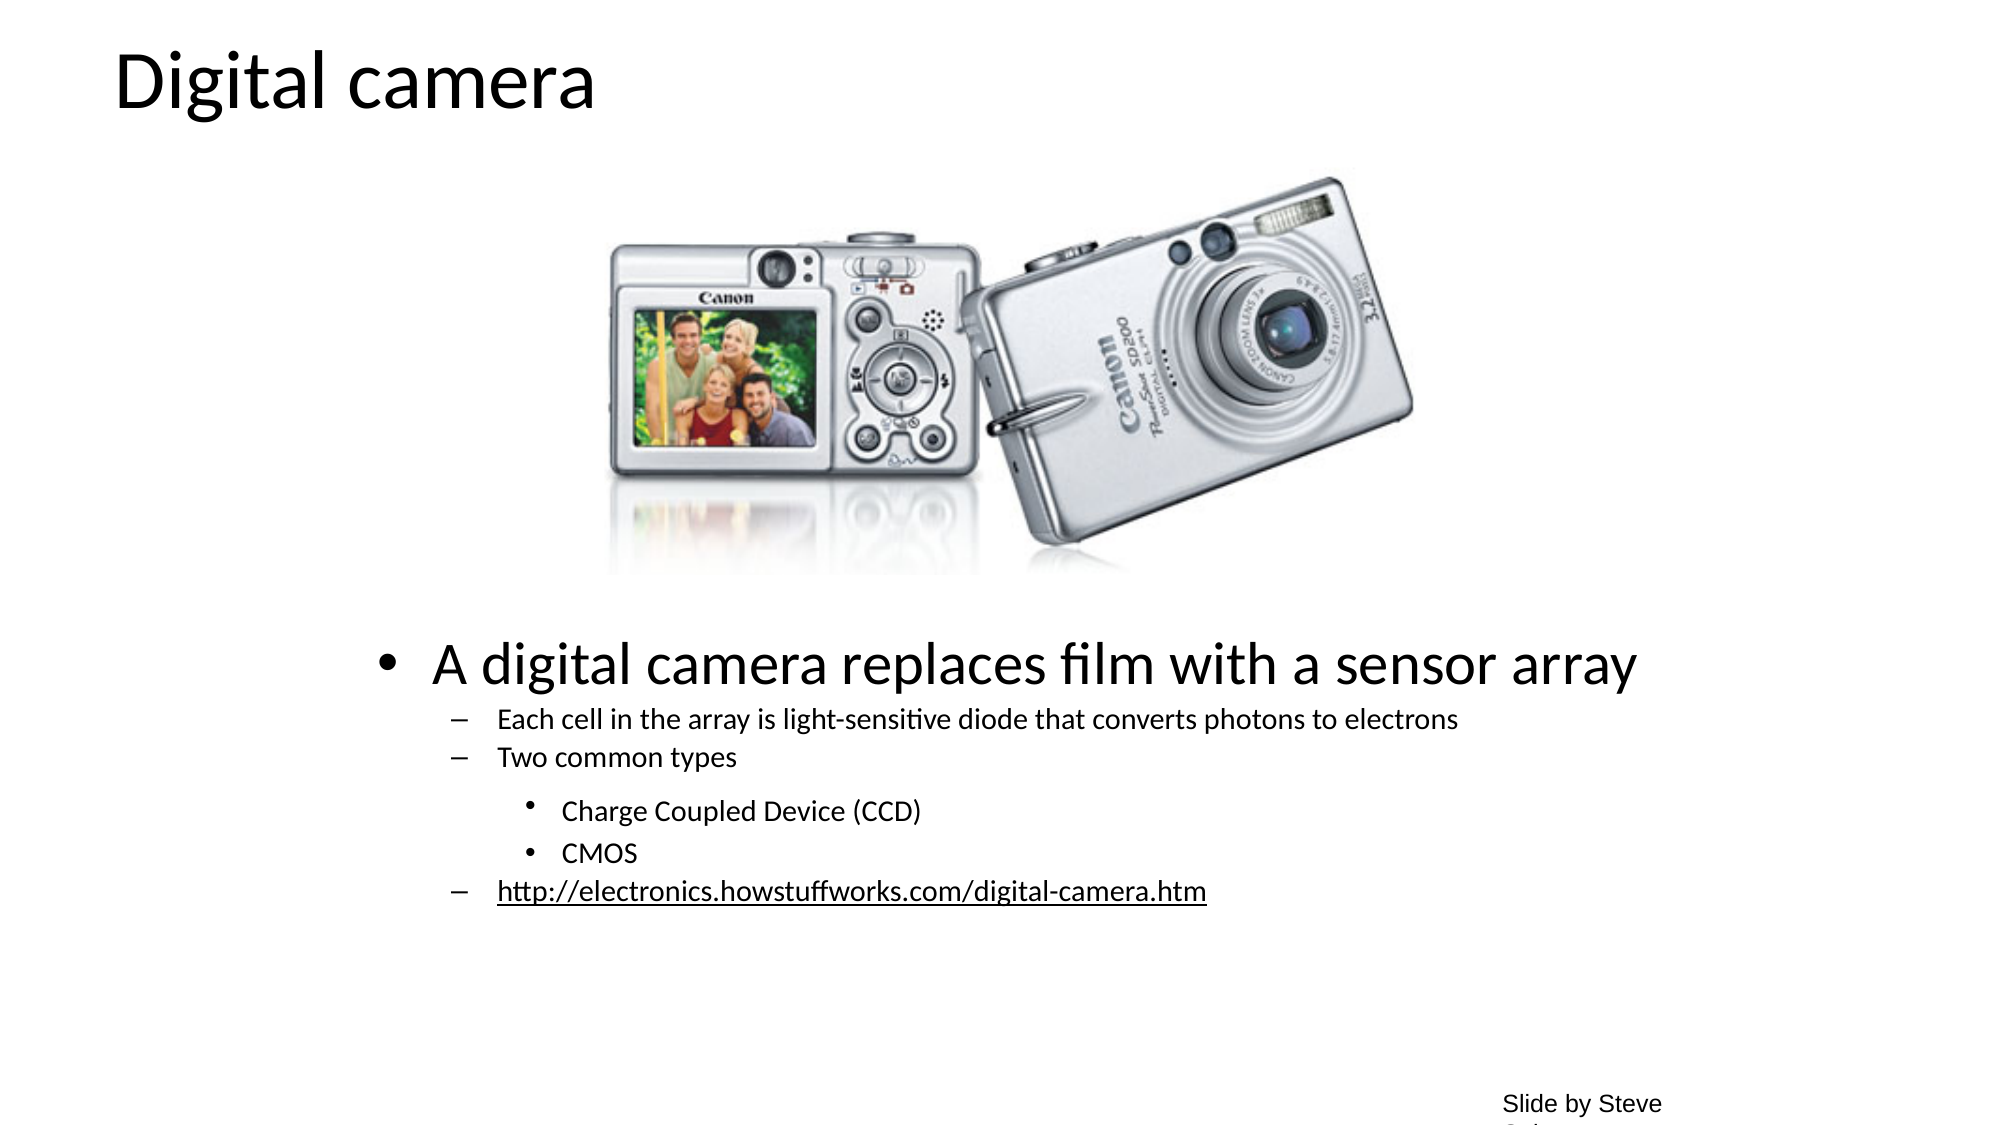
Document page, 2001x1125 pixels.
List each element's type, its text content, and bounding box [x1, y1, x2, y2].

picture [424, 152, 1524, 576]
list A digital camera replaces film with a sensor array Each cell in the array is light-sensitive diode that converts photons to electrons Two common types Charge Coupled Device (CCD) CMOS http://electronics.howstuffworks.com/digital-camera.htm [362, 624, 1675, 938]
title Digital camera [99, 0, 1900, 150]
text_box Slide by Steve Seitz [1487, 1079, 1740, 1125]
